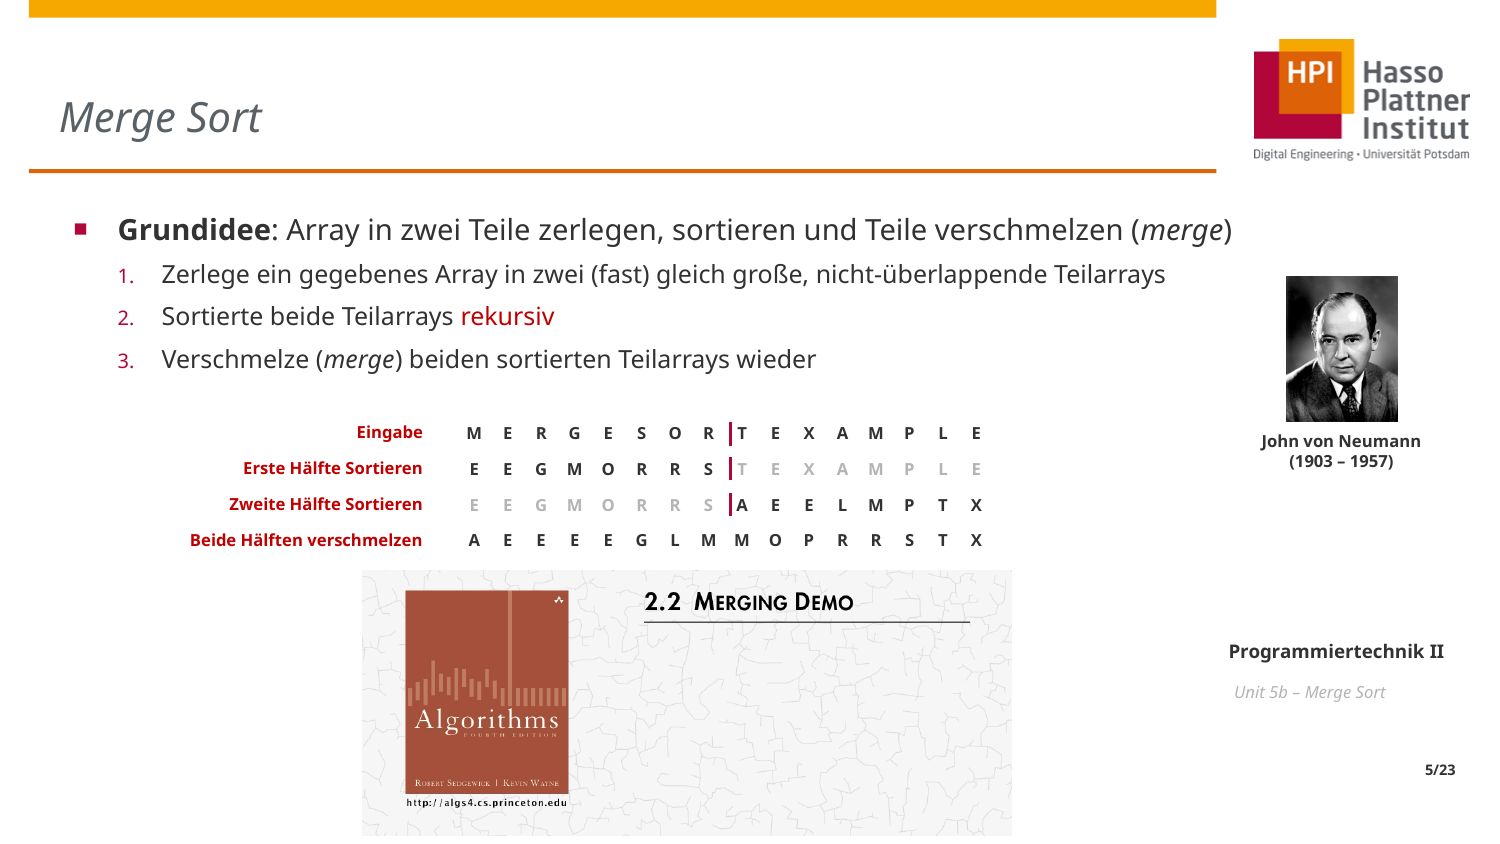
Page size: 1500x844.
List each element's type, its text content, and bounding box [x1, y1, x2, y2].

text_box G [527, 455, 555, 483]
picture [1285, 276, 1398, 422]
text_box Erste Hälfte Sortieren [317, 450, 424, 486]
text_box R [628, 455, 656, 483]
text_box P [896, 419, 923, 447]
text_box X [963, 490, 990, 518]
text_box G [527, 490, 555, 518]
text_box E [527, 526, 555, 554]
text_box G [628, 526, 656, 554]
text_box L [661, 526, 689, 554]
text_box A [829, 419, 856, 447]
text_box E [460, 490, 488, 518]
text_box E [762, 490, 789, 518]
text_box Zweite Hälfte Sortieren [317, 486, 424, 522]
text_box E [762, 419, 789, 447]
text_box T [929, 526, 957, 554]
text_box O [661, 419, 689, 447]
text_box R [661, 490, 689, 518]
text_box M [561, 455, 589, 483]
text_box E [460, 455, 488, 483]
text_box A [829, 455, 856, 483]
text_box S [695, 490, 722, 518]
list Grundidee: Array in zwei Teile zerlegen, sortieren und Teile verschmelzen (merge) Zerlege ein gegebenes Array in zwei (fast) gleich große, nicht-überlappende Teilarrays Sortierte beide Teilarrays rekursiv Verschmelze (merge) beiden sortierten Teilarrays wieder [58, 203, 1282, 406]
text_box Beide Hälften verschmelzen [317, 522, 424, 559]
text_box E [494, 455, 522, 483]
text_box E [494, 419, 522, 447]
text_box E [561, 526, 589, 554]
text_box L [929, 419, 957, 447]
text_box T [728, 419, 756, 447]
text_box John von Neumann (1903 – 1957) [1255, 422, 1428, 479]
title Merge Sort [58, 17, 1187, 170]
text_box X [795, 455, 823, 483]
text_box G [561, 419, 589, 447]
text_box T [929, 490, 957, 518]
text_box M [728, 526, 756, 554]
text_box S [695, 455, 722, 483]
text_box E [594, 526, 622, 554]
text_box O [594, 490, 622, 518]
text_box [361, 569, 1013, 838]
text_box M [460, 419, 488, 447]
text_box E [494, 526, 522, 554]
text_box A [728, 490, 756, 518]
text_box T [728, 455, 756, 483]
text_box O [762, 526, 789, 554]
text_box X [963, 526, 990, 554]
text_box A [460, 526, 488, 554]
text_box L [929, 455, 957, 483]
text_box S [628, 419, 656, 447]
text_box S [896, 526, 923, 554]
text_box R [862, 526, 890, 554]
picture [1254, 39, 1470, 161]
text_box P [896, 455, 923, 483]
text_box R [829, 526, 856, 554]
text_box M [695, 526, 722, 554]
text_box R [661, 455, 689, 483]
text_box E [494, 490, 522, 518]
text_box M [862, 490, 890, 518]
text_box P [896, 490, 923, 518]
text_box M [862, 455, 890, 483]
text_box E [795, 490, 823, 518]
text_box E [963, 455, 990, 483]
text_box R [628, 490, 656, 518]
text_box O [594, 455, 622, 483]
text_box M [561, 490, 589, 518]
text_box R [695, 419, 722, 447]
text_box R [527, 419, 555, 447]
text_box P [795, 526, 823, 554]
text_box E [762, 455, 789, 483]
text_box M [862, 419, 890, 447]
text_box X [795, 419, 823, 447]
text_box E [594, 419, 622, 447]
text_box E [963, 419, 990, 447]
text_box Eingabe [317, 414, 424, 450]
text_box L [829, 490, 856, 518]
